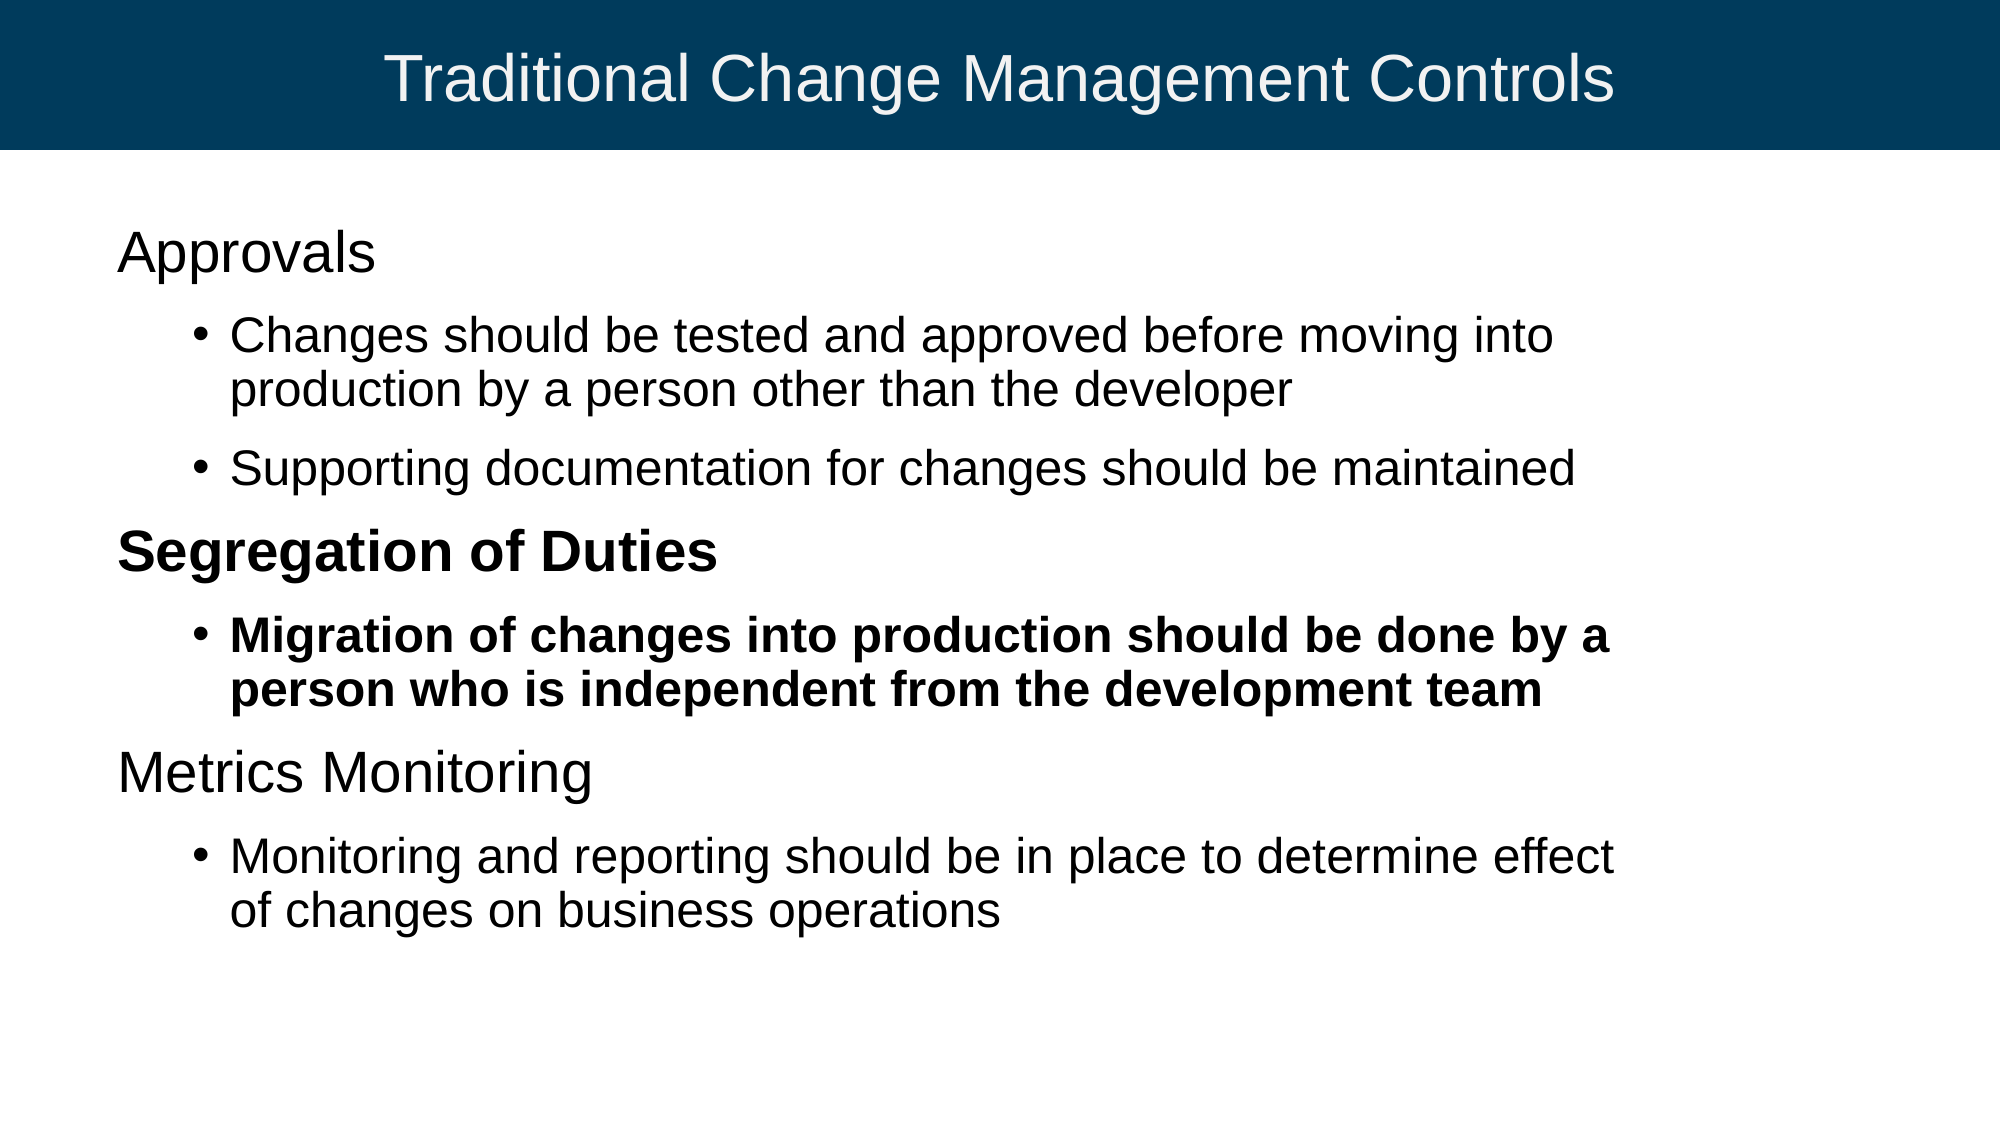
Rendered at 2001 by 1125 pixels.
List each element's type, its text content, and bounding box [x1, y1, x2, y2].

text_box Approvals Changes should be tested and approved before moving into production by a person other than the developer Supporting documentation for changes should be maintained Segregation of Duties Migration of changes into production should be done by a person who is independent from the development team Metrics Monitoring Monitoring and reporting should be in place to determine effect of changes on business operations [102, 214, 1675, 1061]
text_box Traditional Change Management Controls [0, 0, 2000, 151]
